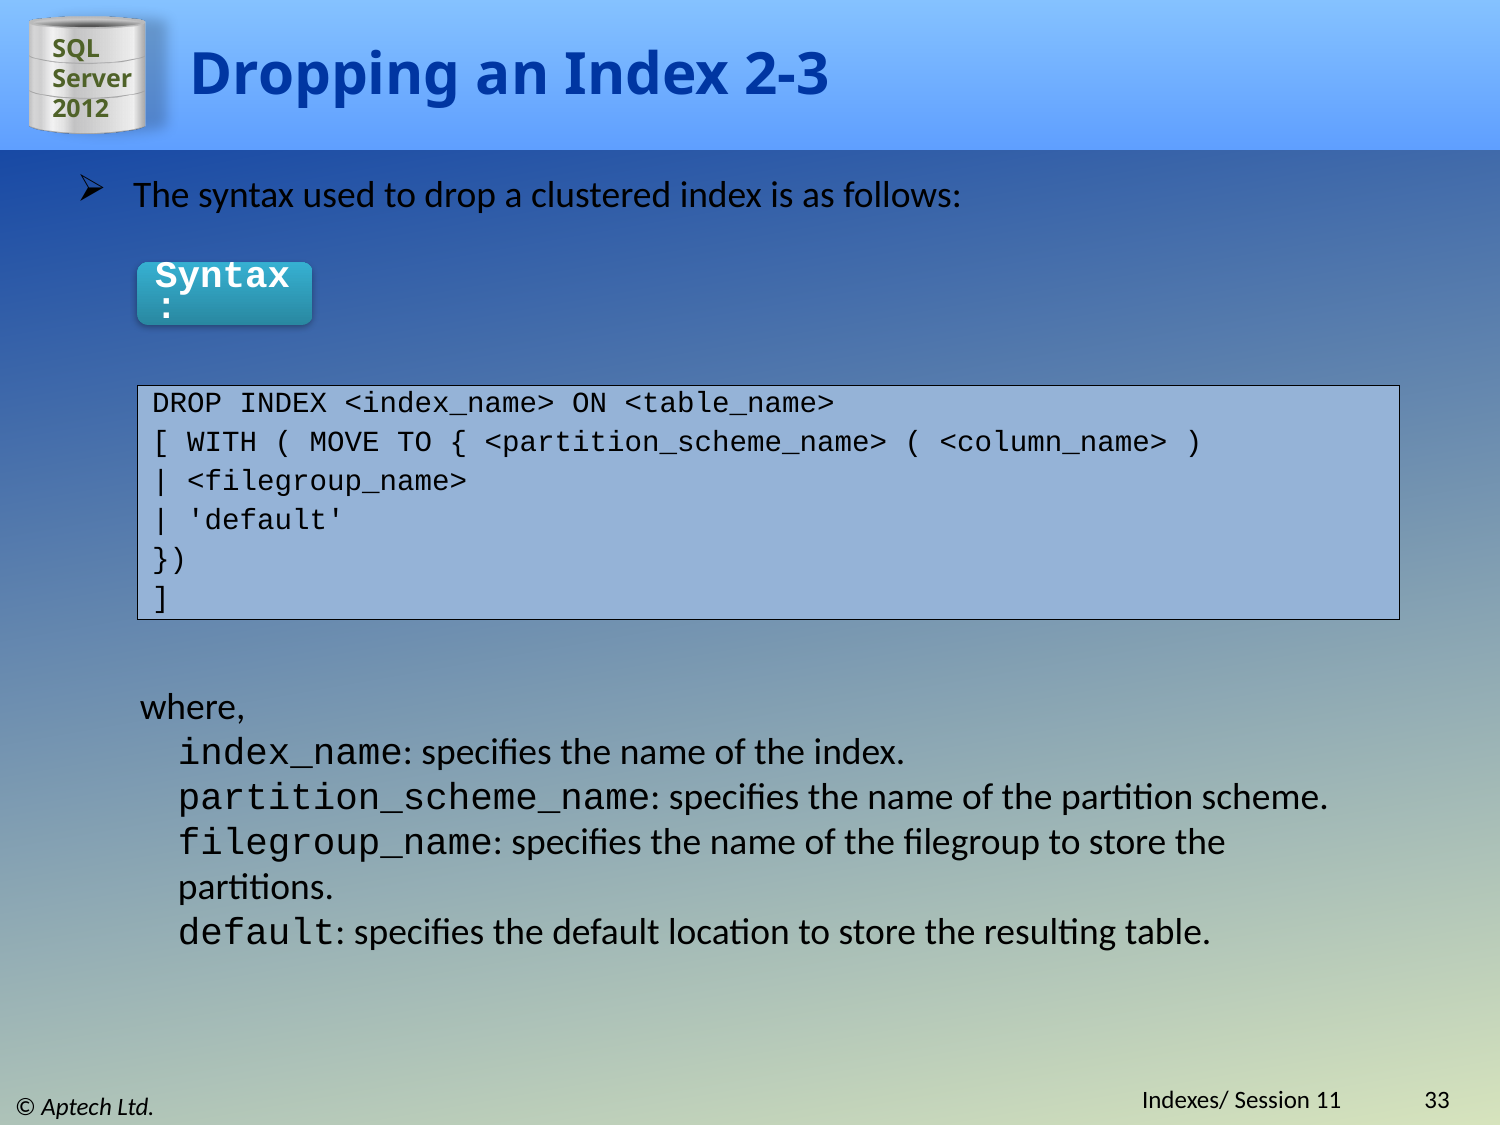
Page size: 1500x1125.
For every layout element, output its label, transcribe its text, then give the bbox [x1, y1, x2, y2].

picture [24, 0, 150, 150]
text_box where, index_name: specifies the name of the index. partition_scheme_name: specifies the name of the partition scheme. filegroup_name: specifies the name of the filegroup to store the partitions. default: specifies the default location to store the resulting table. [125, 674, 1363, 960]
text_box The syntax used to drop a clustered index is as follows: [62, 162, 1413, 223]
text_box Syntax: [137, 262, 313, 325]
slide_number 33 [1363, 1084, 1465, 1113]
title Dropping an Index 2-3 [174, 37, 1426, 106]
text_box DROP INDEX <index_name> ON <table_name> [ WITH ( MOVE TO { <partition_scheme_name> ( <column_name> ) | <filegroup_name> | 'default' }) ] [137, 385, 1400, 620]
footer Indexes/ Session 11 [375, 1084, 1363, 1113]
